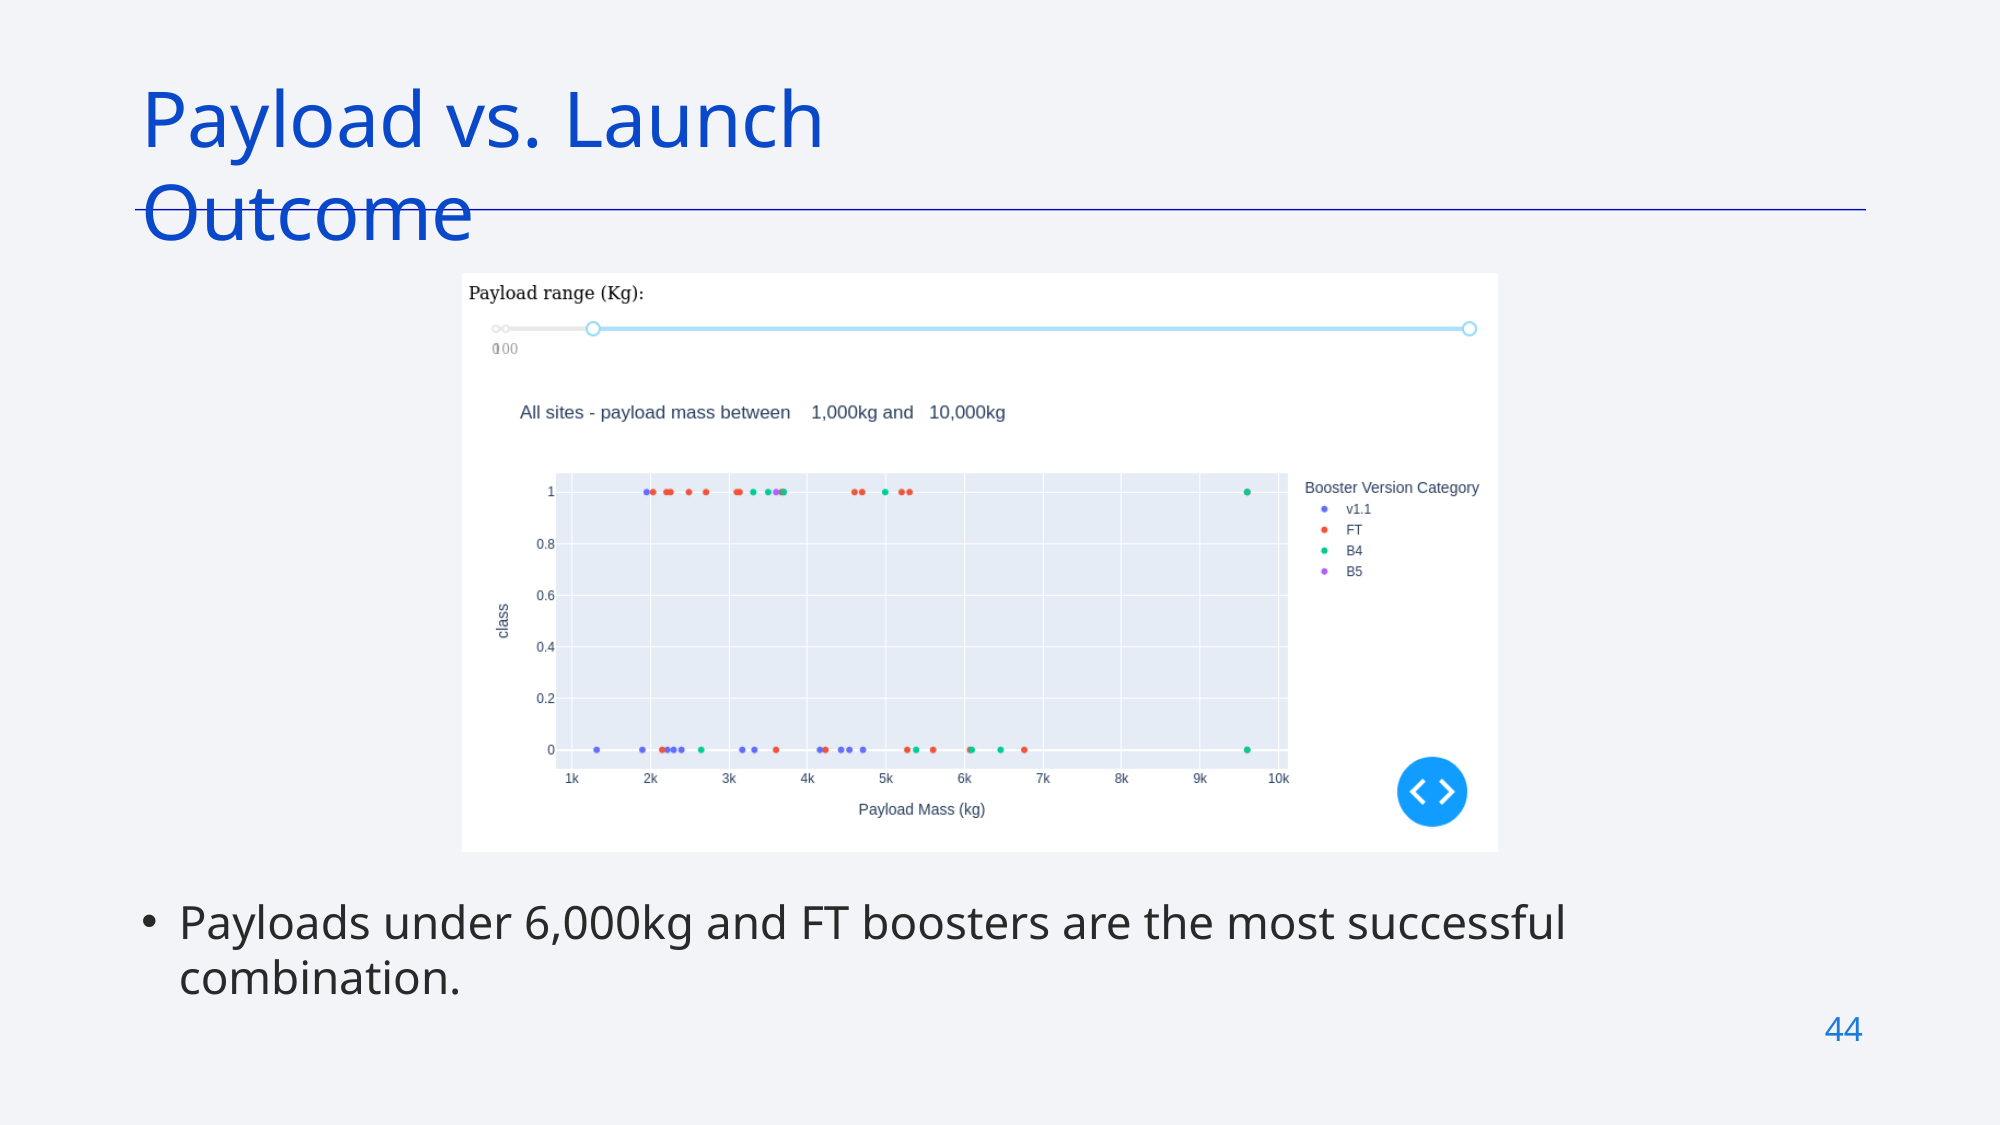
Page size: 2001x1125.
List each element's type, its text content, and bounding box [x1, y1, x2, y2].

text_box Payloads under 6,000kg and FT boosters are the most successful combination. [139, 891, 1729, 1004]
picture [0, 0, 2000, 1125]
slide_number 44 [1818, 1001, 1872, 1125]
title Payload vs. Launch Outcome [139, 68, 1175, 259]
